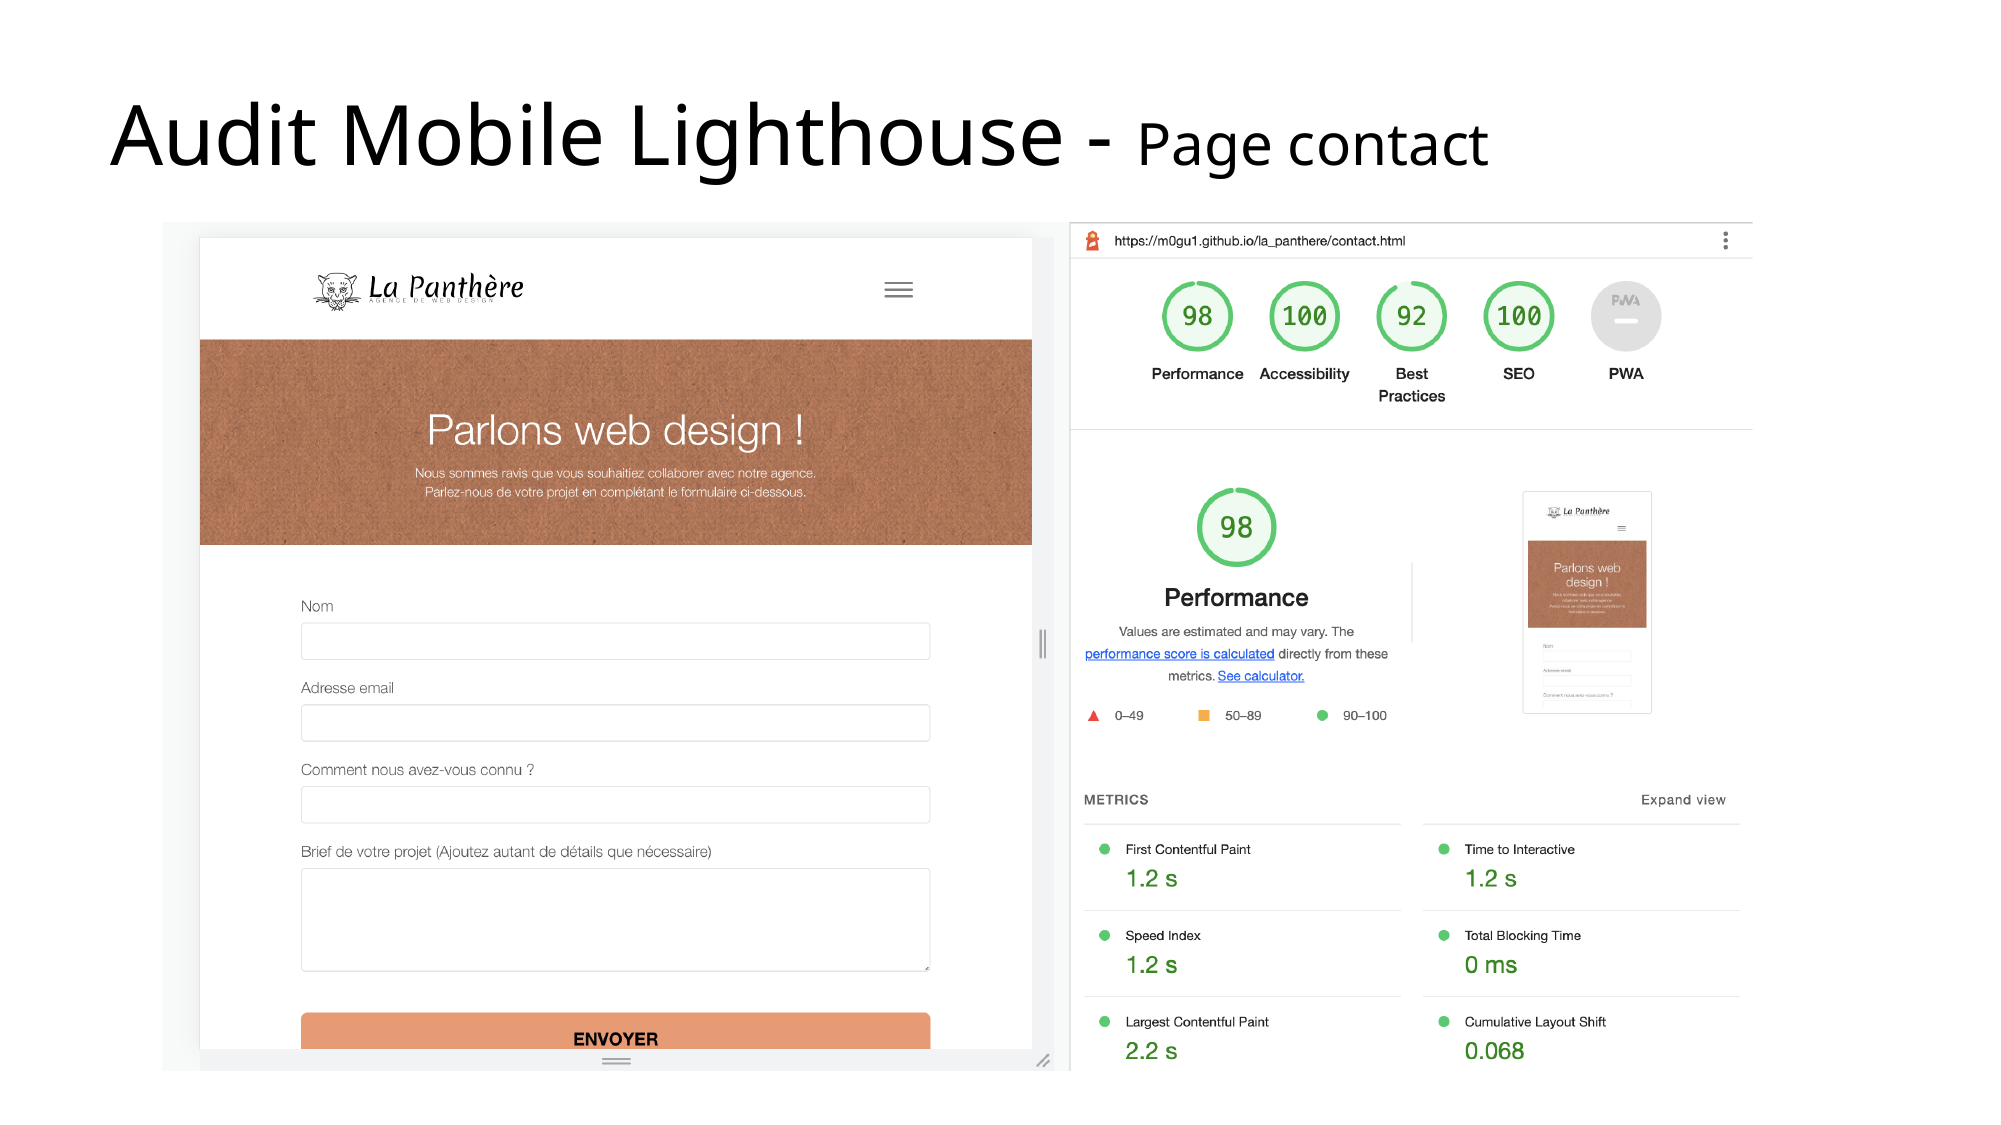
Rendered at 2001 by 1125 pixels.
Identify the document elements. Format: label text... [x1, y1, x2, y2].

text_box Audit Mobile Lighthouse - Page contact [94, 29, 1820, 248]
picture [162, 222, 1753, 1071]
